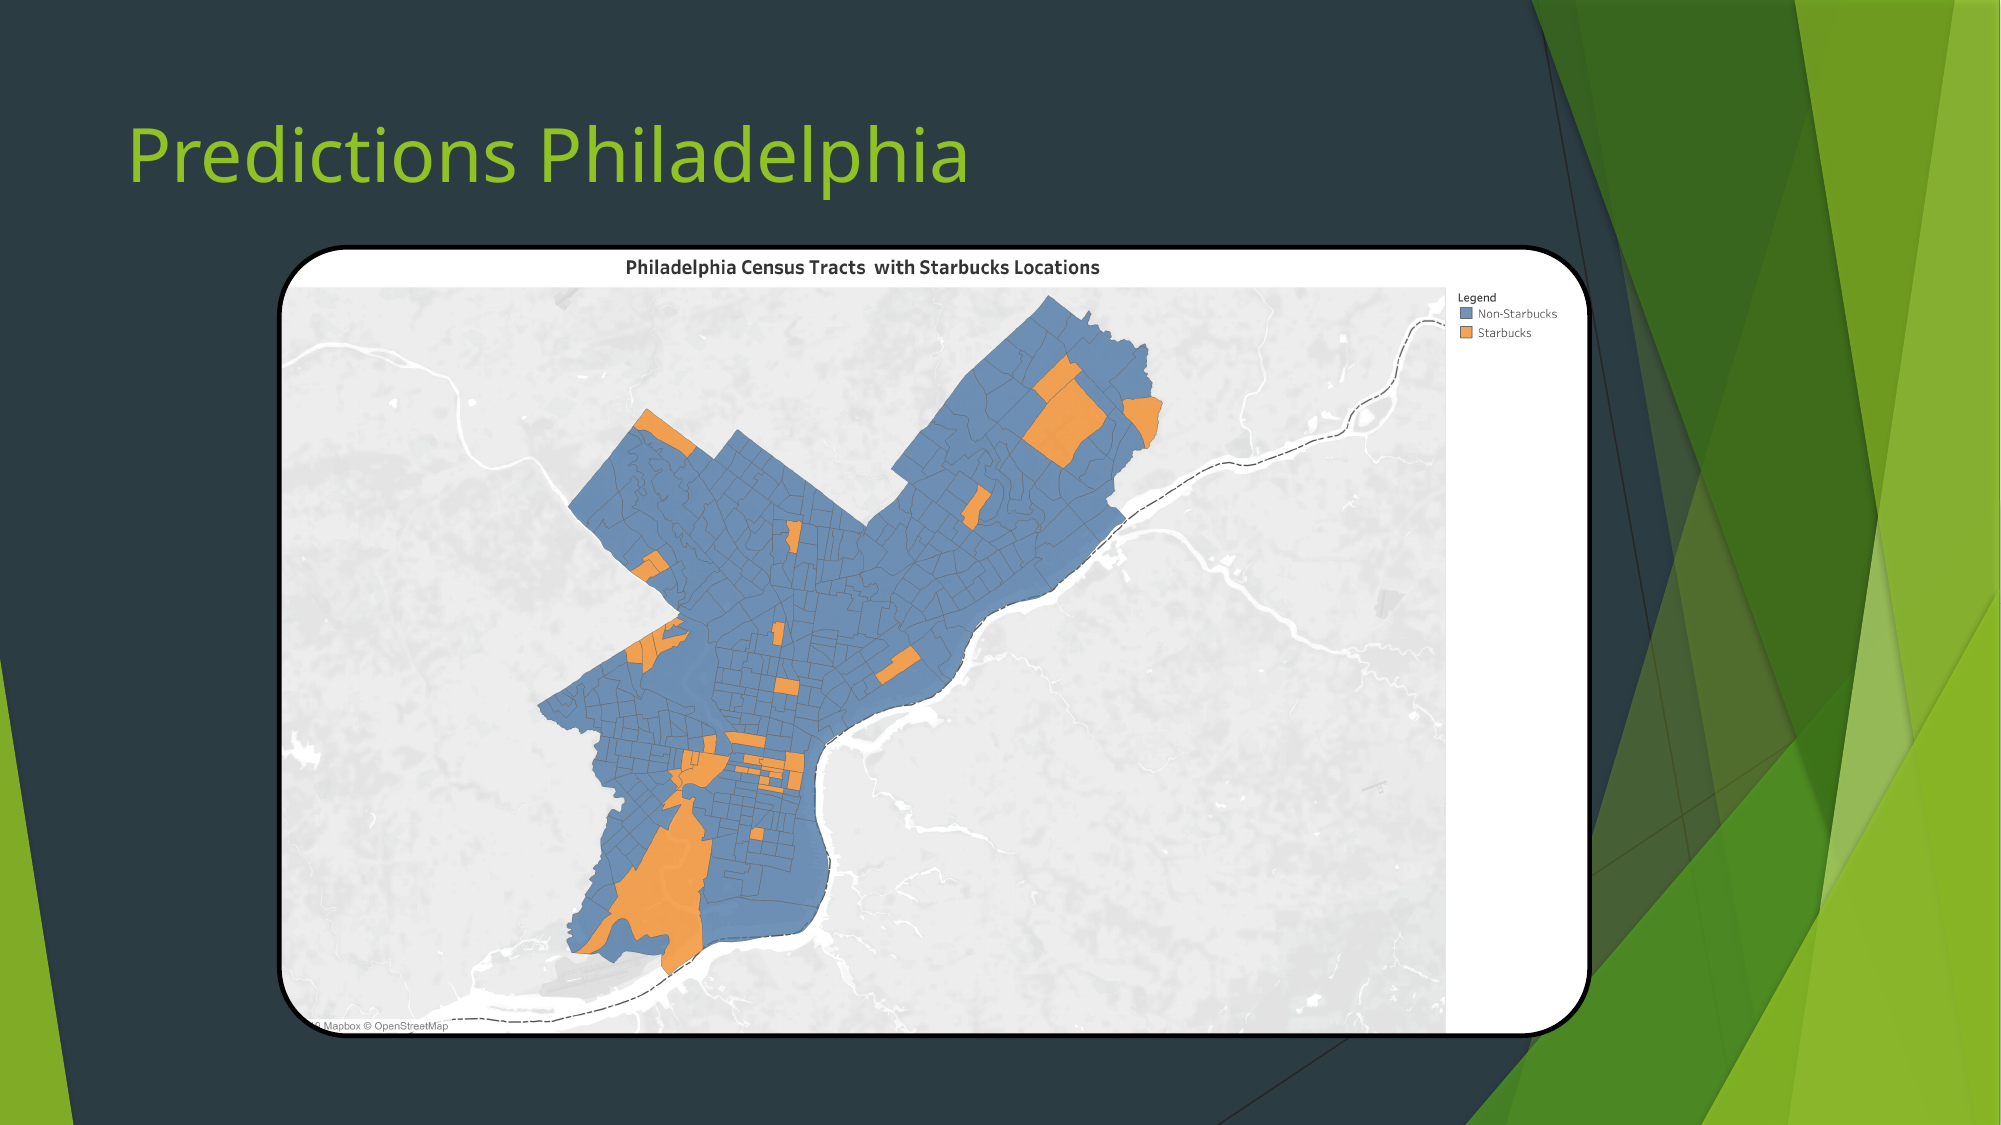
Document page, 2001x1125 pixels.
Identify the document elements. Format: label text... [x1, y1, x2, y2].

title Predictions Philadelphia [111, 99, 1522, 317]
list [278, 246, 1591, 1037]
